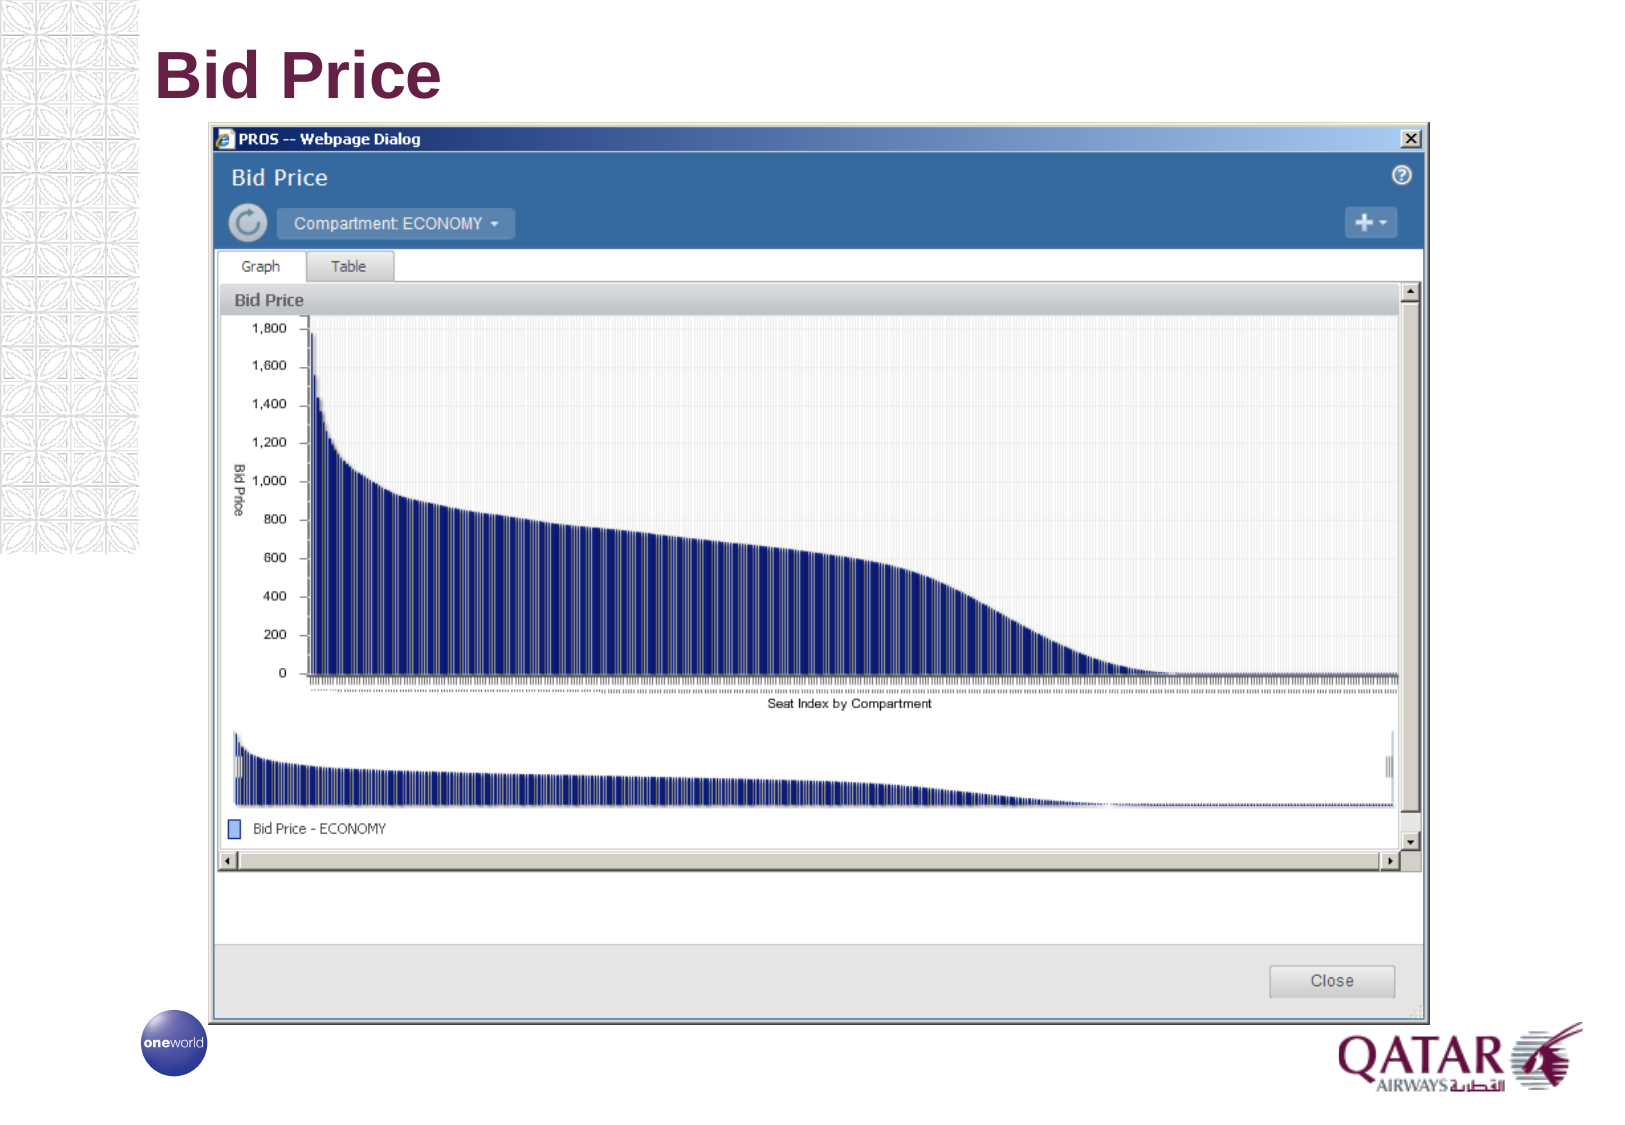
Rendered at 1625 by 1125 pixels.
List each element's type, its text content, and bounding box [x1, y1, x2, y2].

picture [139, 122, 1583, 1092]
picture [0, 0, 140, 554]
title Bid Price [140, 0, 1602, 145]
